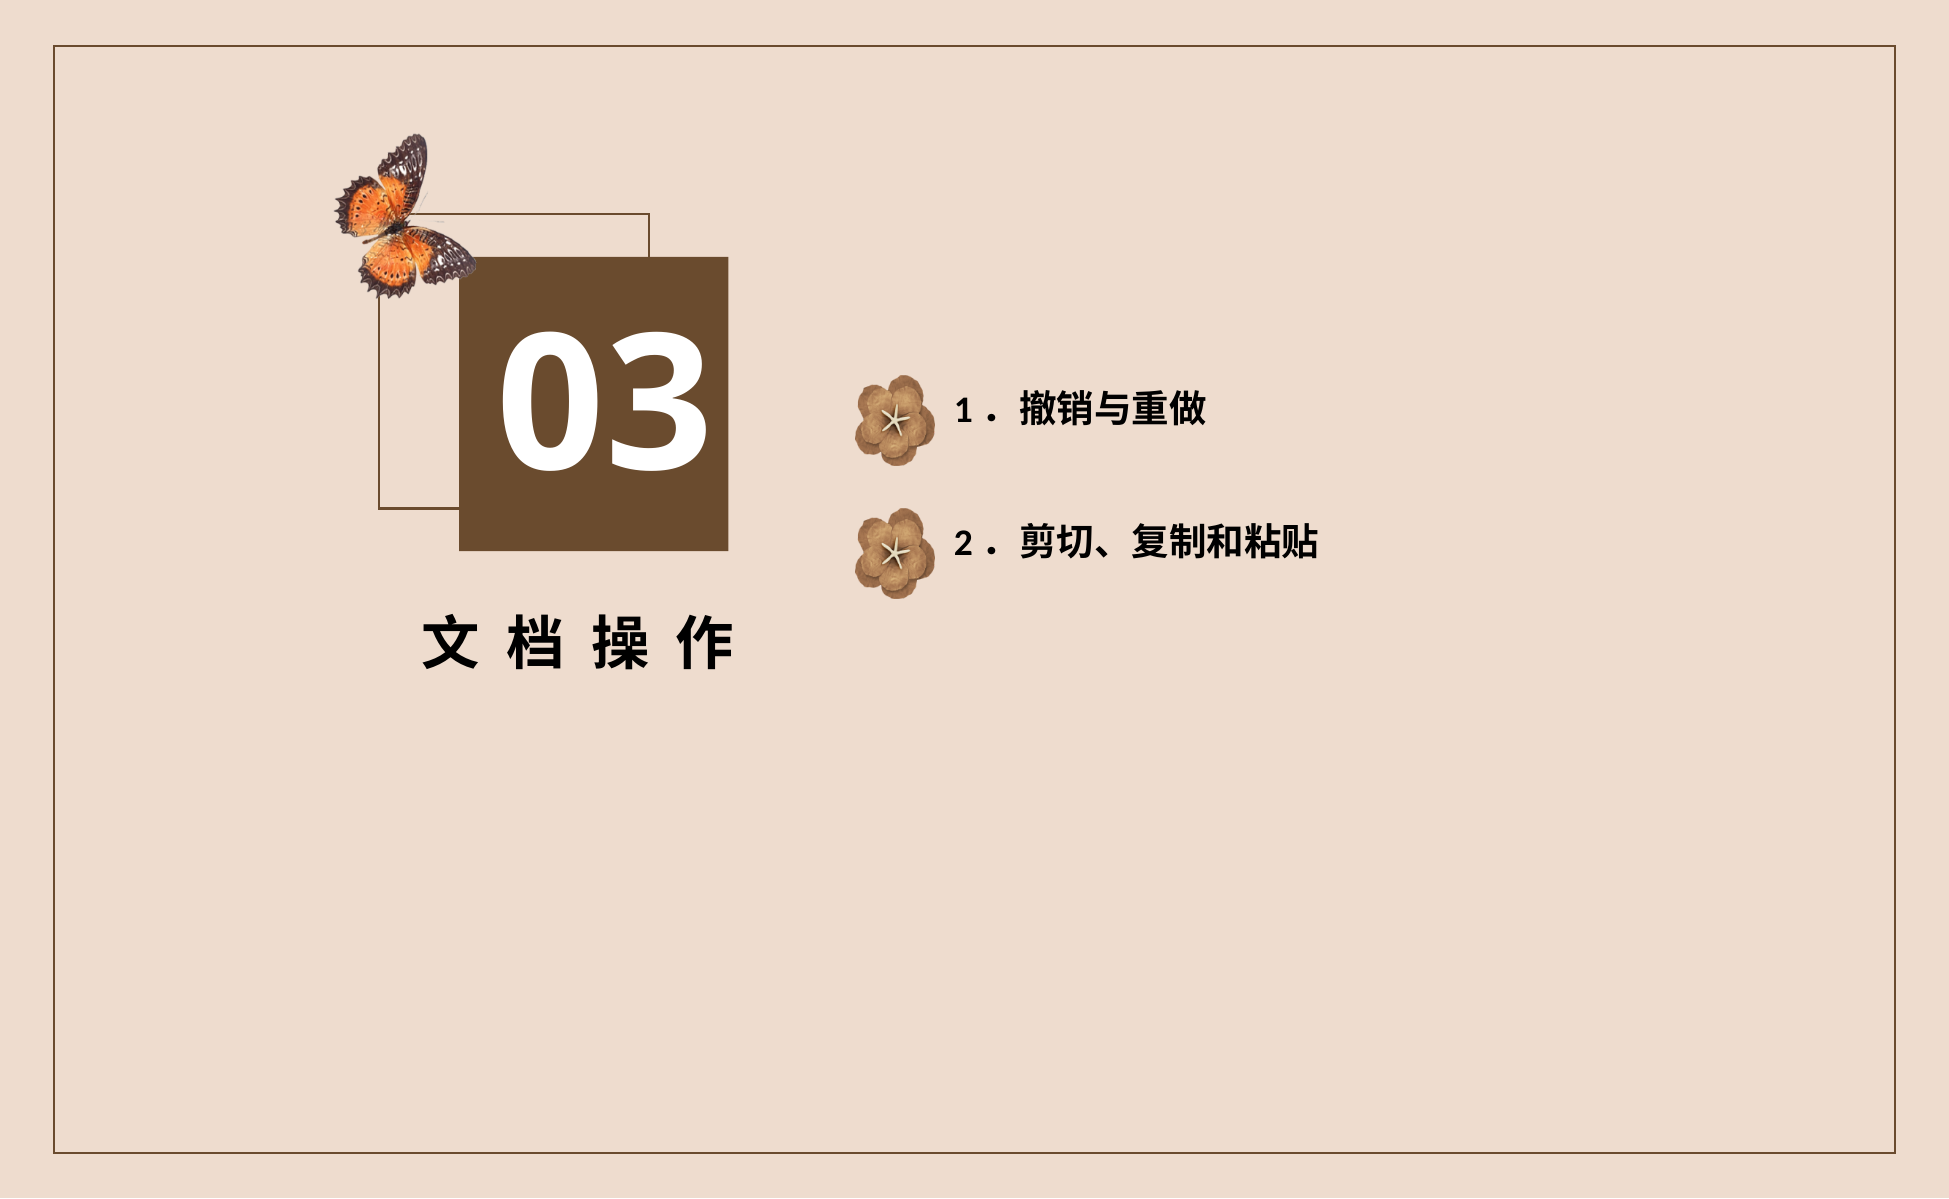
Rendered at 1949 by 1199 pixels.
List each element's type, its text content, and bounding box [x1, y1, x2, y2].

text_box [378, 304, 482, 510]
text_box [53, 45, 1896, 1154]
text_box 2．剪切、复制和粘贴 [935, 508, 1469, 573]
text_box [650, 256, 729, 272]
picture [855, 375, 935, 466]
text_box 文 档 操 作 [407, 599, 773, 684]
picture [855, 508, 935, 599]
picture [330, 120, 485, 304]
text_box 1．撤销与重做 [935, 375, 1610, 440]
text_box [485, 213, 650, 272]
text_box [458, 510, 729, 552]
text_box 03 [482, 272, 729, 515]
